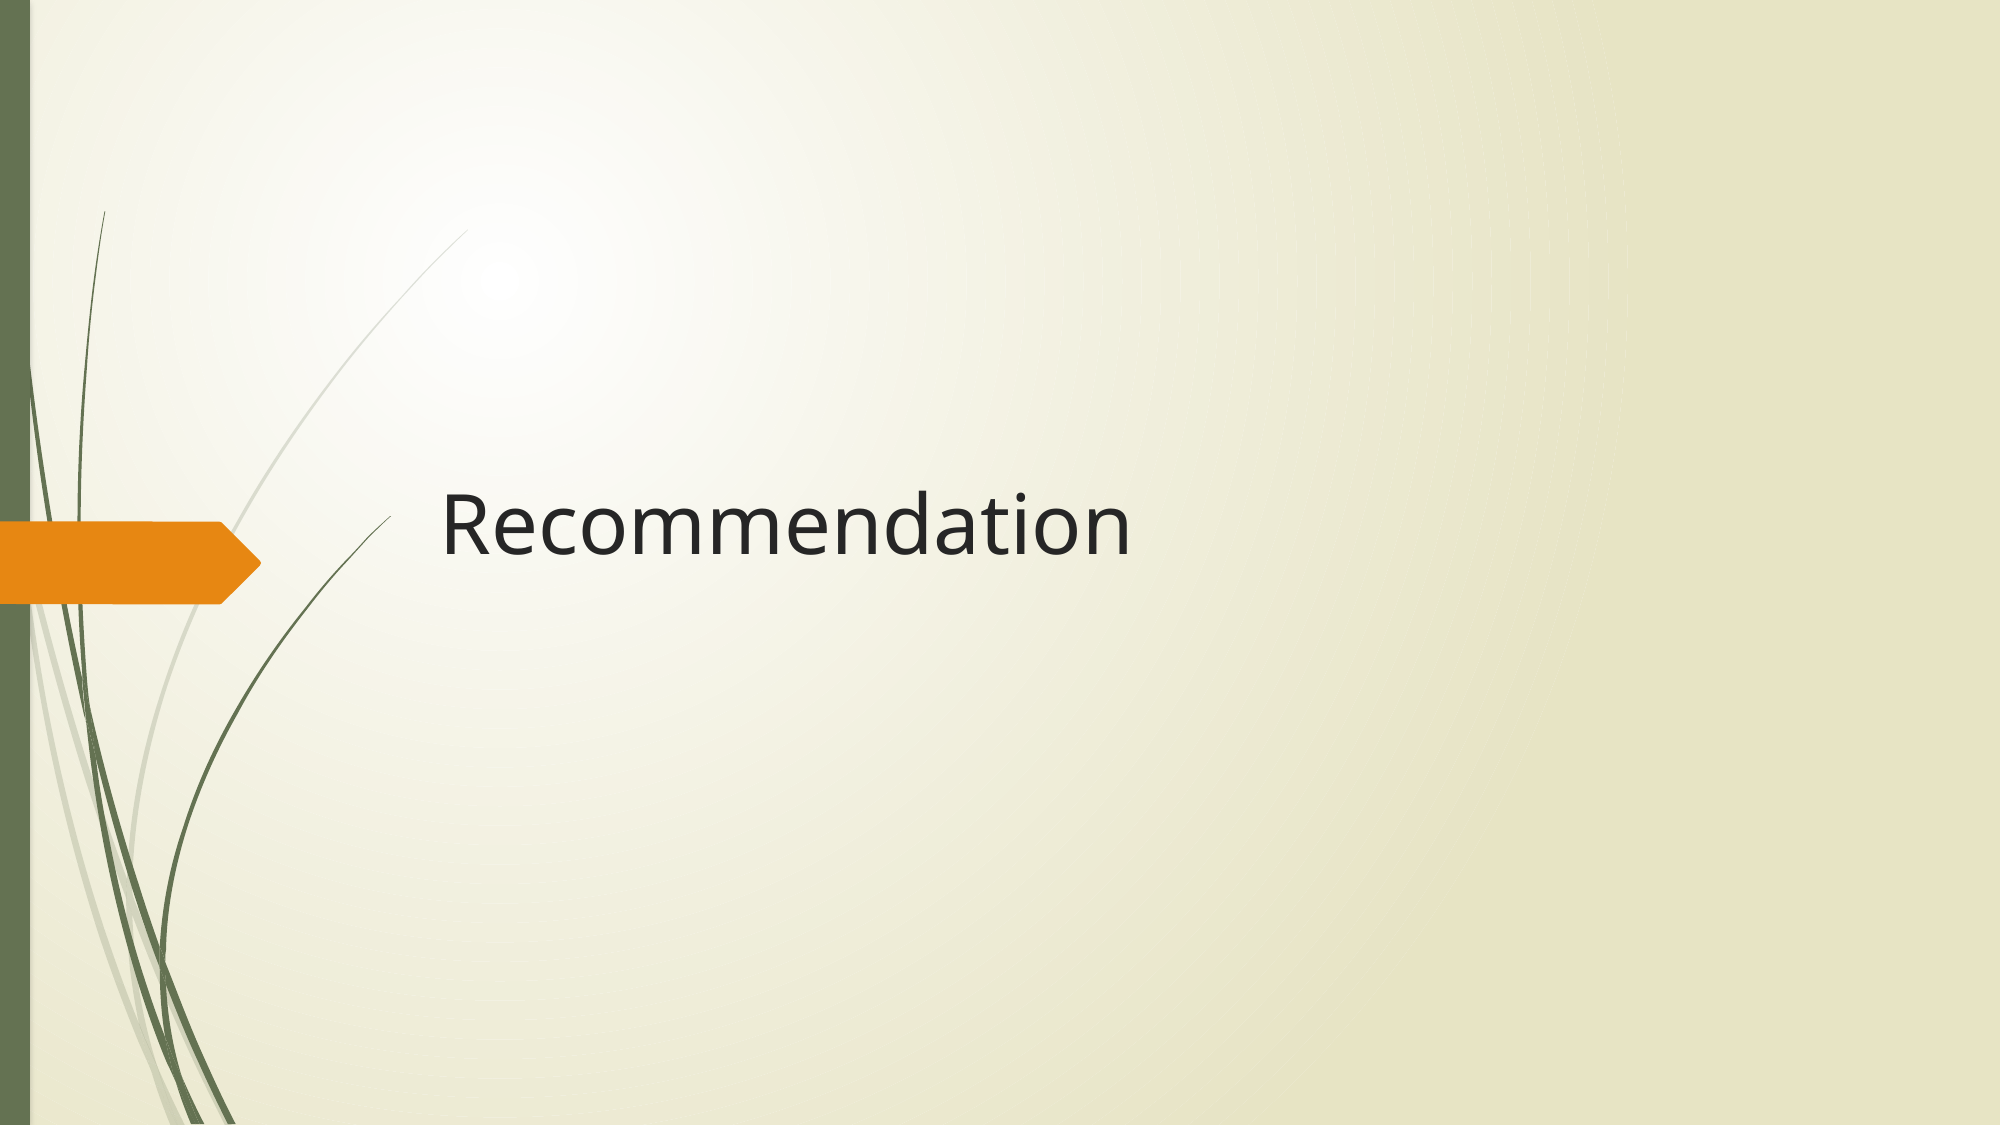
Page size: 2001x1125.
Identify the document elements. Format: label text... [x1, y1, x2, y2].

title Recommendation [424, 337, 1888, 579]
